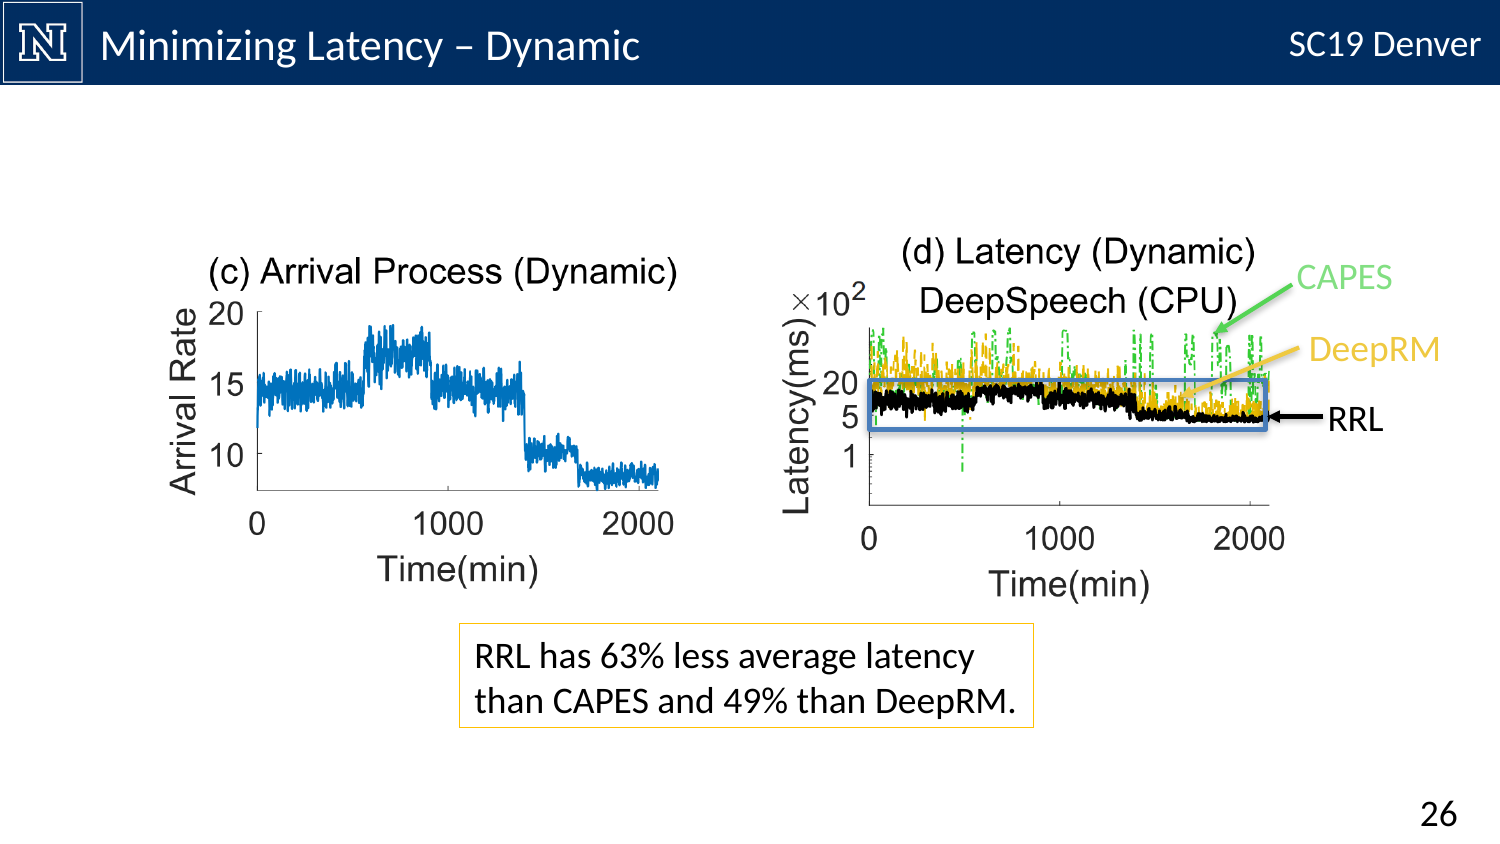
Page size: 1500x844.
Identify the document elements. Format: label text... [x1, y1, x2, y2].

text_box RRL has 63% less average latency than CAPES and 49% than DeepRM. [459, 623, 1034, 728]
title Minimizing Latency – Dynamic [84, 8, 1284, 77]
picture [163, 241, 701, 596]
text_box CAPES [1295, 244, 1417, 305]
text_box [1214, 284, 1293, 314]
picture [776, 229, 1291, 607]
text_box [1266, 405, 1406, 447]
picture [0, 0, 1500, 85]
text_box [1179, 316, 1459, 398]
slide_number 26 [1405, 781, 1490, 827]
